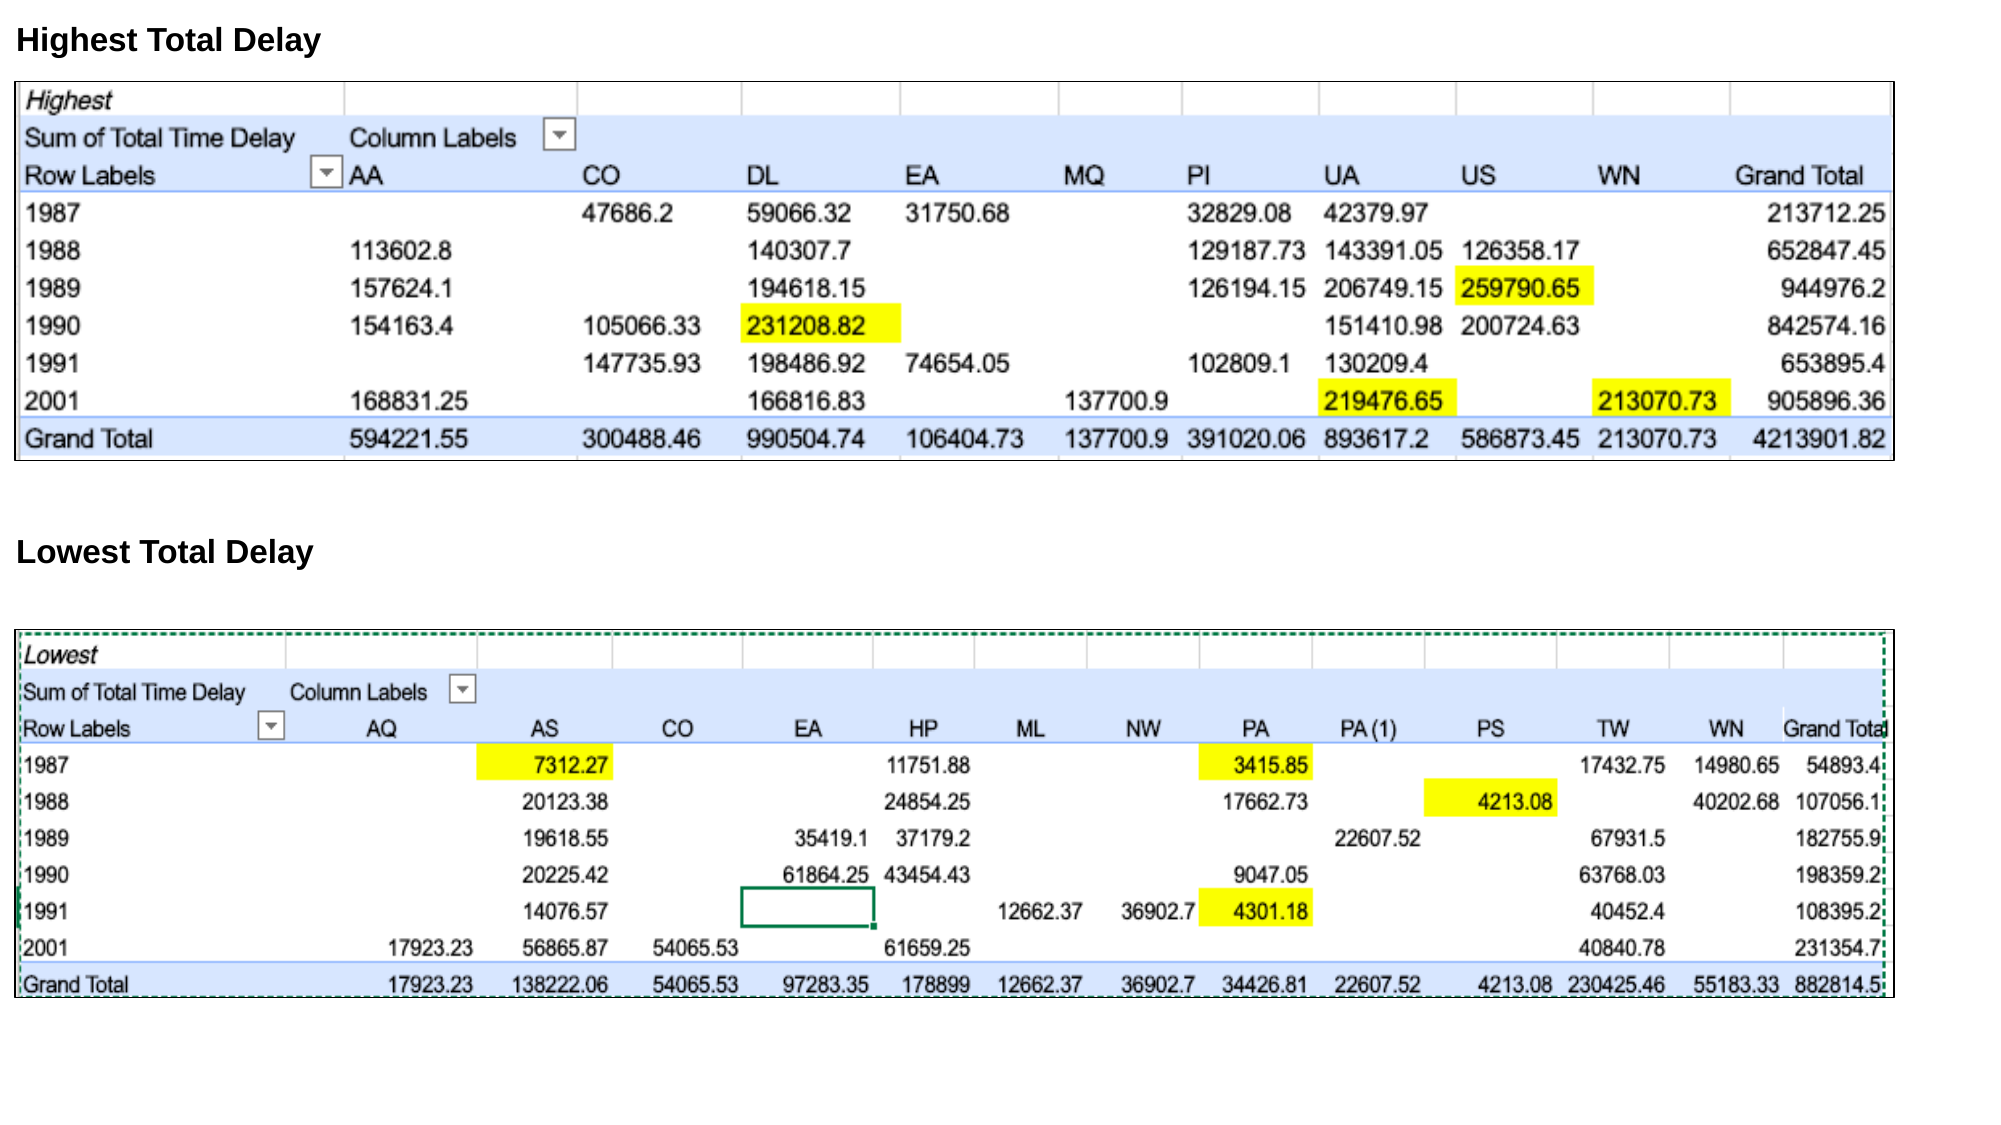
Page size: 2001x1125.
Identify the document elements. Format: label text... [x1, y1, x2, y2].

picture [15, 629, 1894, 998]
picture [15, 81, 1894, 460]
text_box Lowest Total Delay [16, 530, 467, 571]
text_box Highest Total Delay [16, 18, 467, 58]
